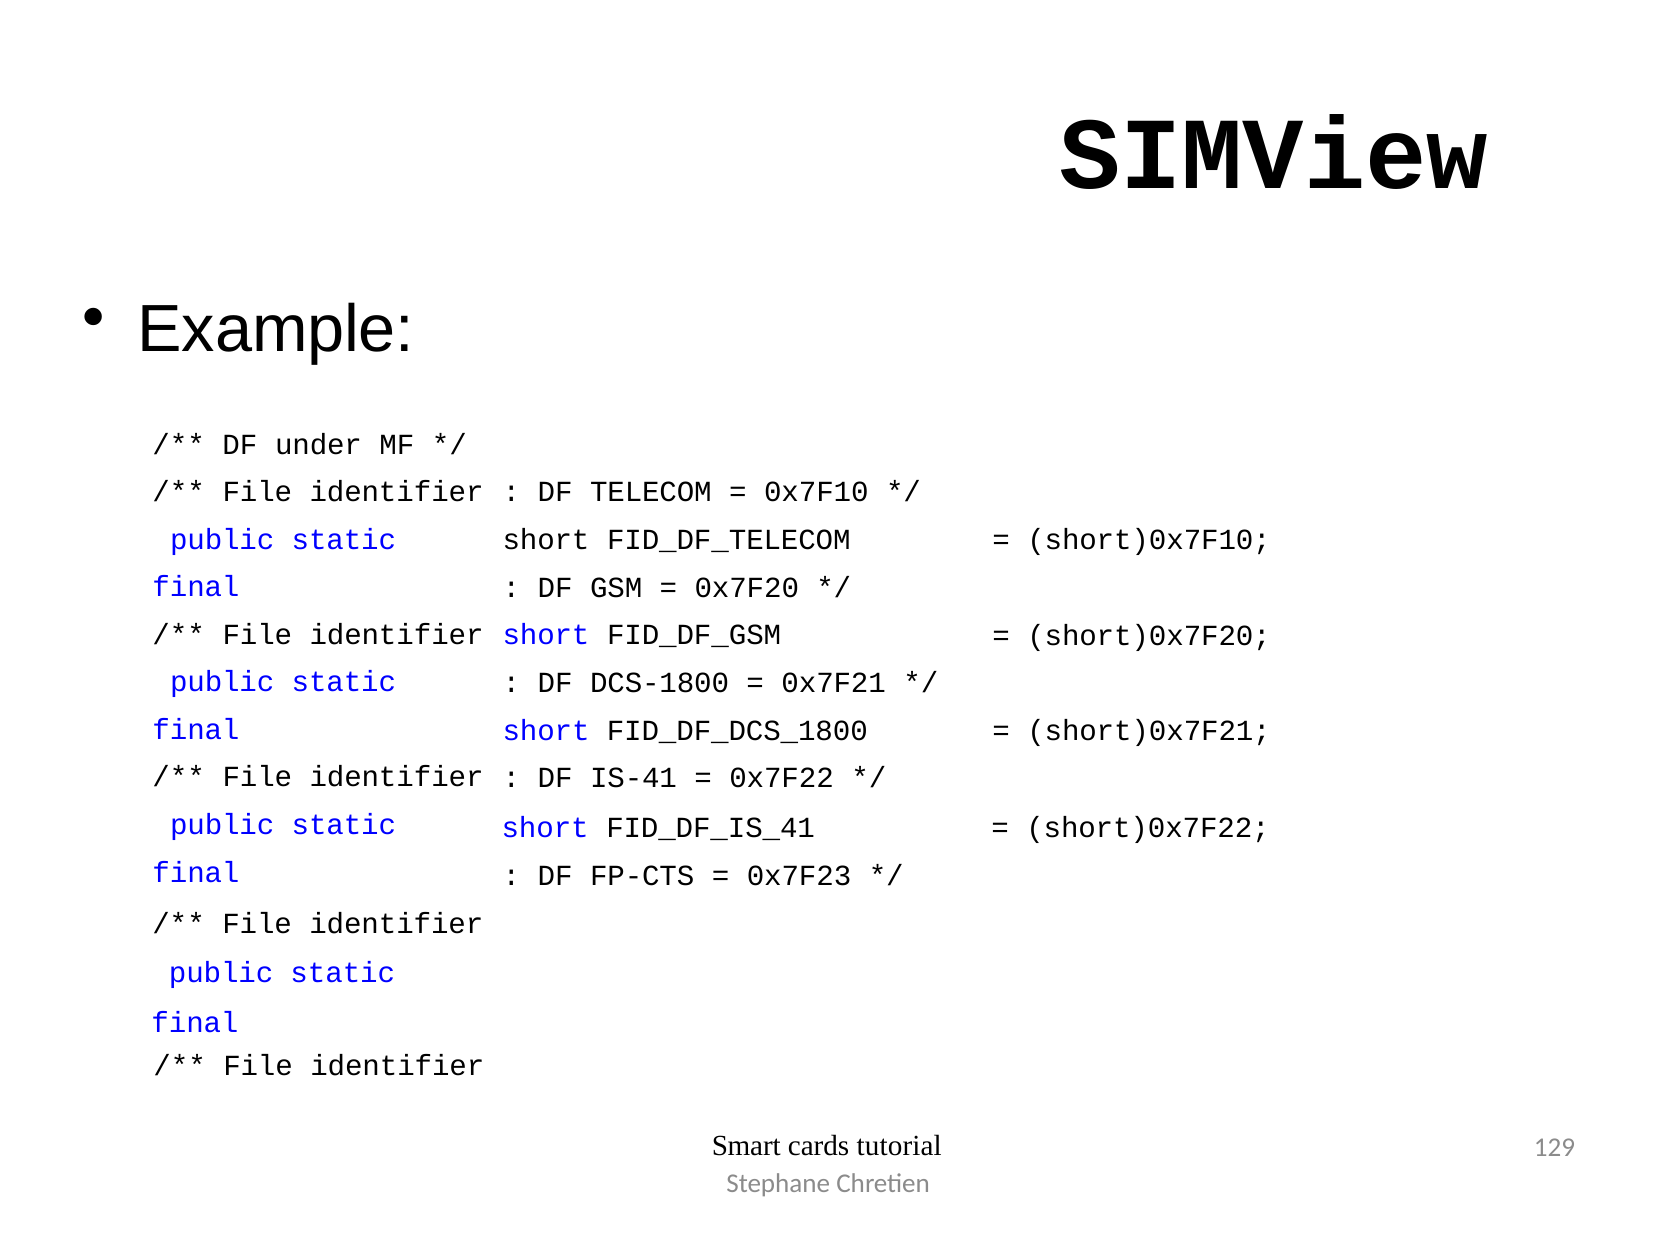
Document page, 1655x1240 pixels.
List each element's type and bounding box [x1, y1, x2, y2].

text_box [500, 472, 925, 651]
text_box [499, 663, 942, 843]
text_box [990, 520, 1275, 556]
footer [565, 822, 1089, 1240]
text_box [990, 711, 1275, 747]
text_box [80, 284, 487, 1082]
slide_number [1522, 786, 1575, 1240]
text_box [989, 808, 1274, 844]
title [54, 1, 1600, 252]
text_box [500, 855, 907, 891]
text_box [709, 1130, 945, 1162]
text_box [990, 615, 1275, 651]
